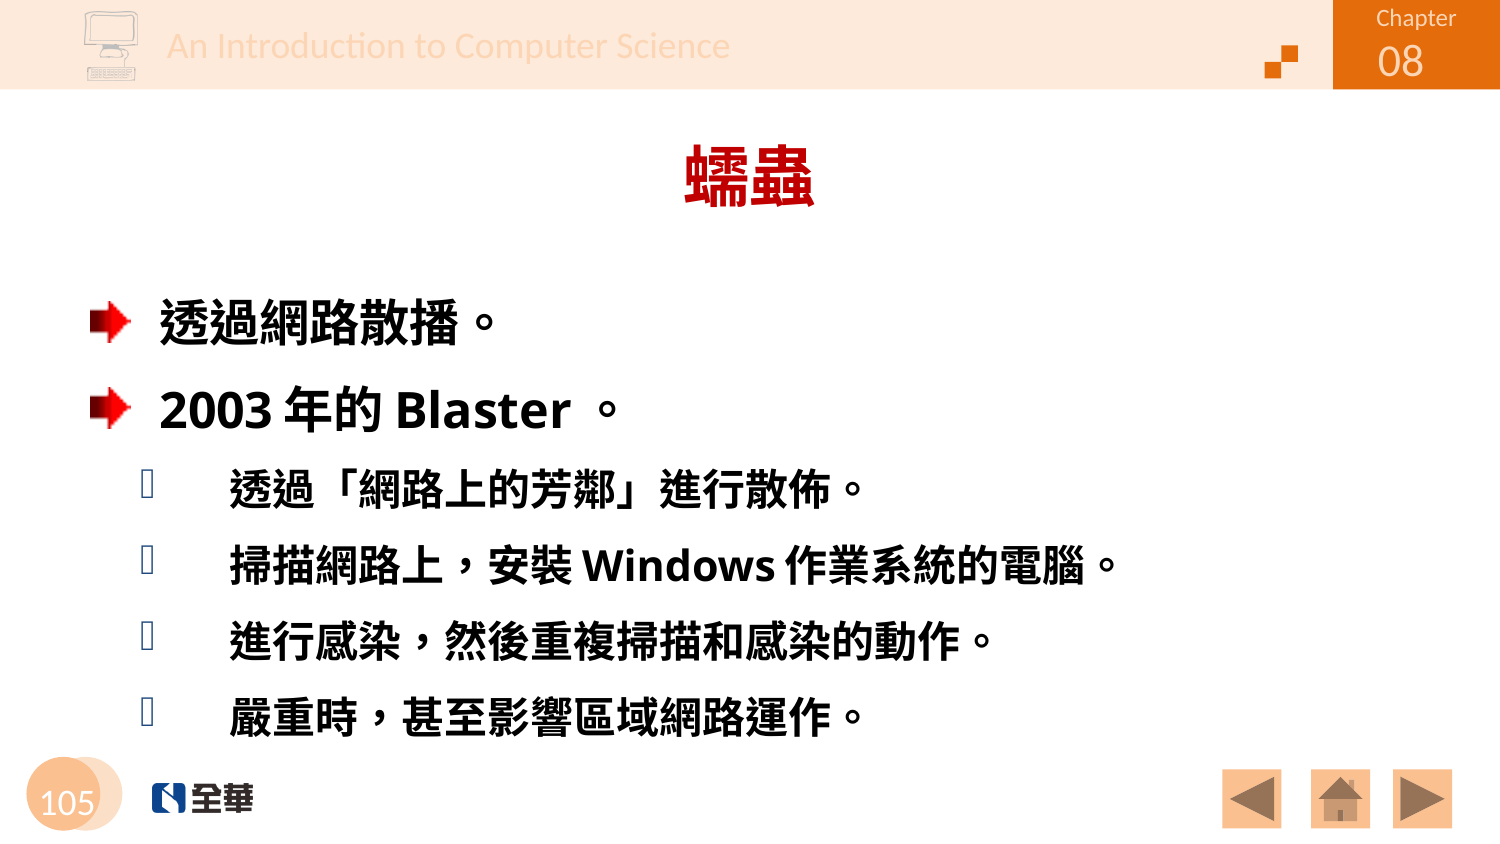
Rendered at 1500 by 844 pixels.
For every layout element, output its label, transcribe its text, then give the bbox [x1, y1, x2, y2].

picture [152, 783, 253, 813]
list 透過網路散播。 2003年的Blaster。 透過「網路上的芳鄰」進行散佈。 掃描網路上，安裝Windows作業系統的電腦。 進行感染，然後重複掃描和感染的動作。 嚴重時，甚至影響區域網路運作。 [75, 272, 1425, 754]
picture [84, 11, 138, 81]
picture [90, 387, 131, 429]
title 蠕蟲 [75, 104, 1425, 245]
picture [90, 301, 131, 343]
